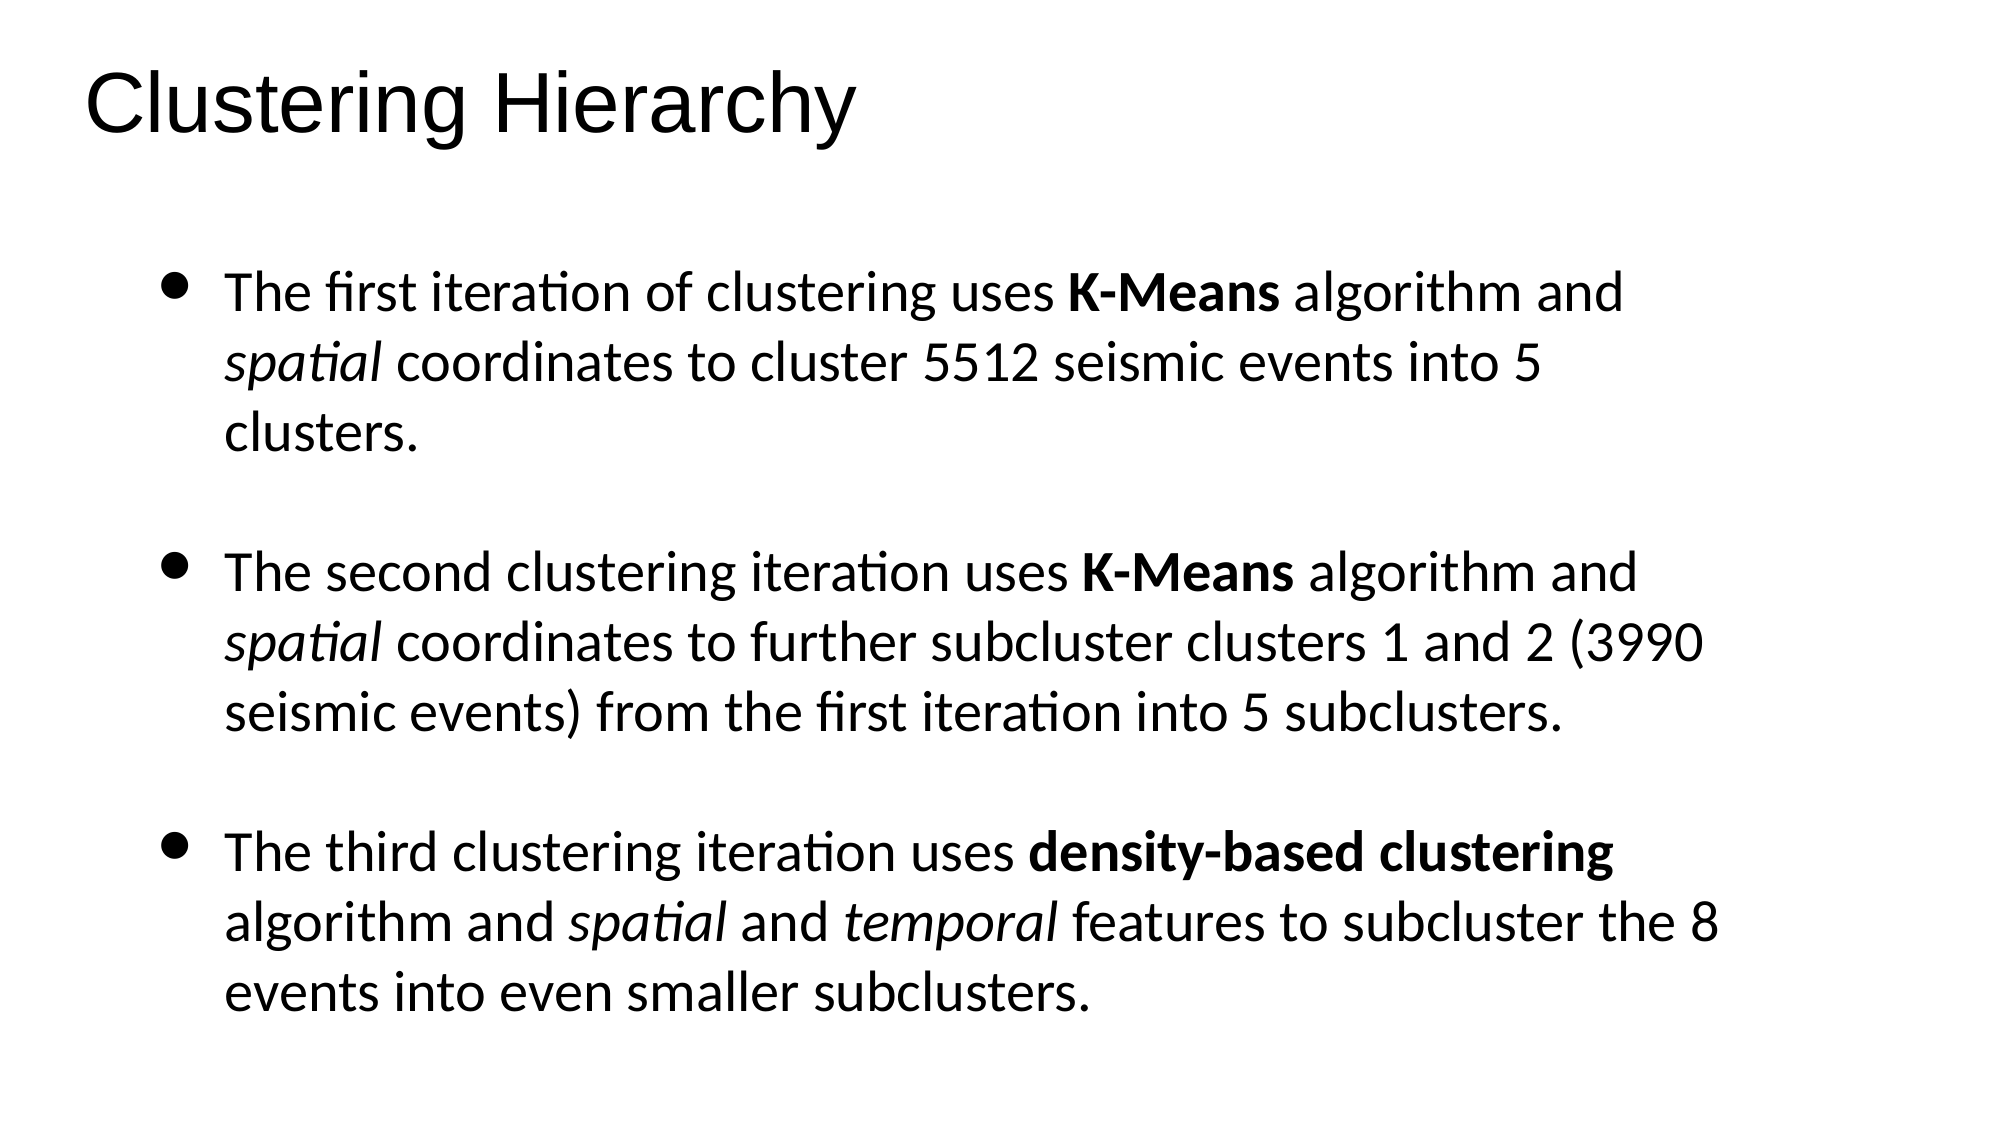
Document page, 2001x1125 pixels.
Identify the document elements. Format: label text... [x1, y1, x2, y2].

title Clustering Hierarchy [69, 48, 1961, 162]
text_box The first iteration of clustering uses K-Means algorithm and spatial coordinates to cluster 5512 seismic events into 5 clusters. The second clustering iteration uses K-Means algorithm and spatial coordinates to further subcluster clusters 1 and 2 (3990 seismic events) from the first iteration into 5 subclusters. The third clustering iteration uses density-based clustering algorithm and spatial and temporal features to subcluster the 8 events into even smaller subclusters. [134, 238, 1743, 1039]
